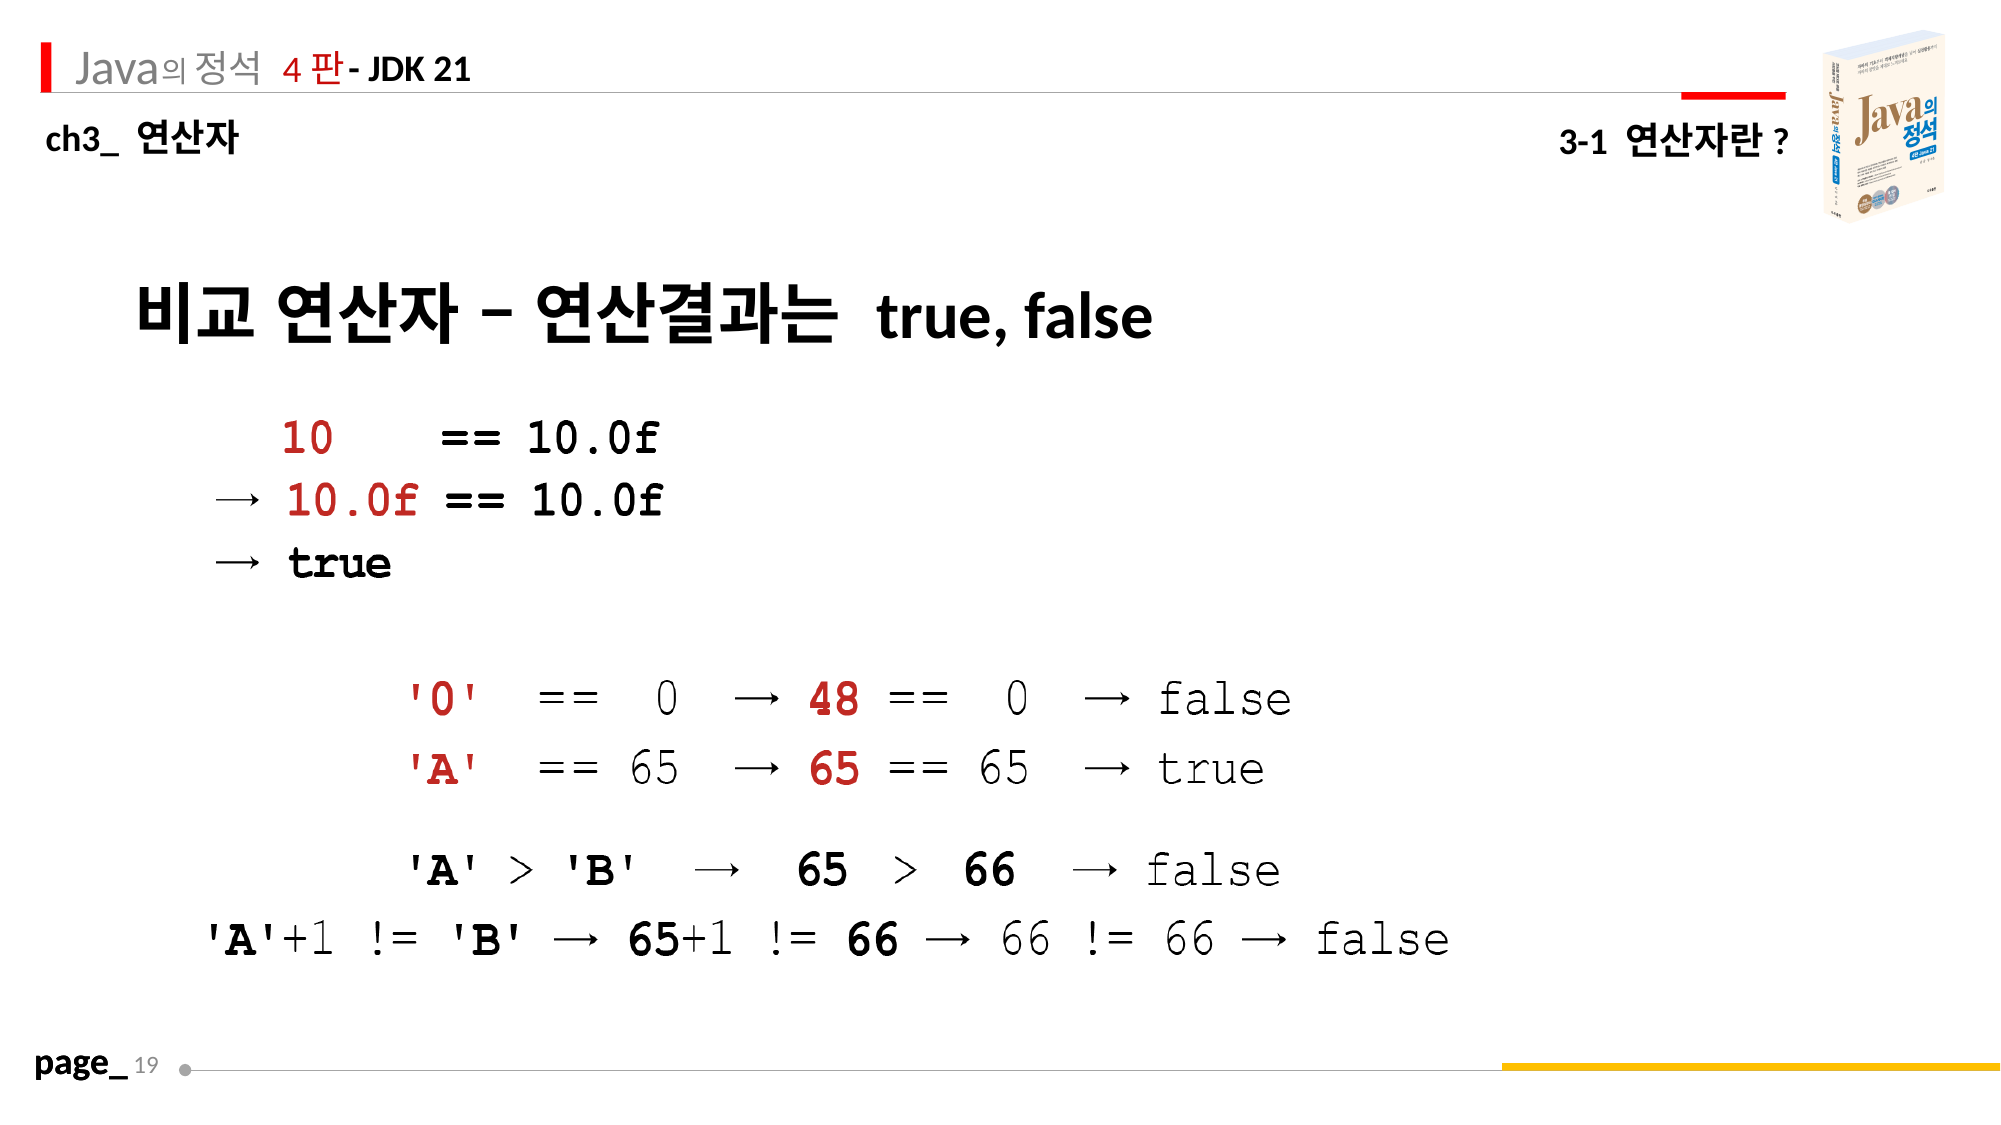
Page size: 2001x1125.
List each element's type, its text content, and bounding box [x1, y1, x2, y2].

text_box 비교 연산자 – 연산결과는 true, false [119, 264, 1428, 359]
slide_number 19 [106, 1033, 174, 1094]
picture [193, 377, 693, 599]
text_box page_ [19, 1030, 145, 1090]
picture [192, 655, 1468, 977]
text_box 3-1 연산자란? [1415, 109, 1805, 169]
picture [1819, 26, 1950, 228]
